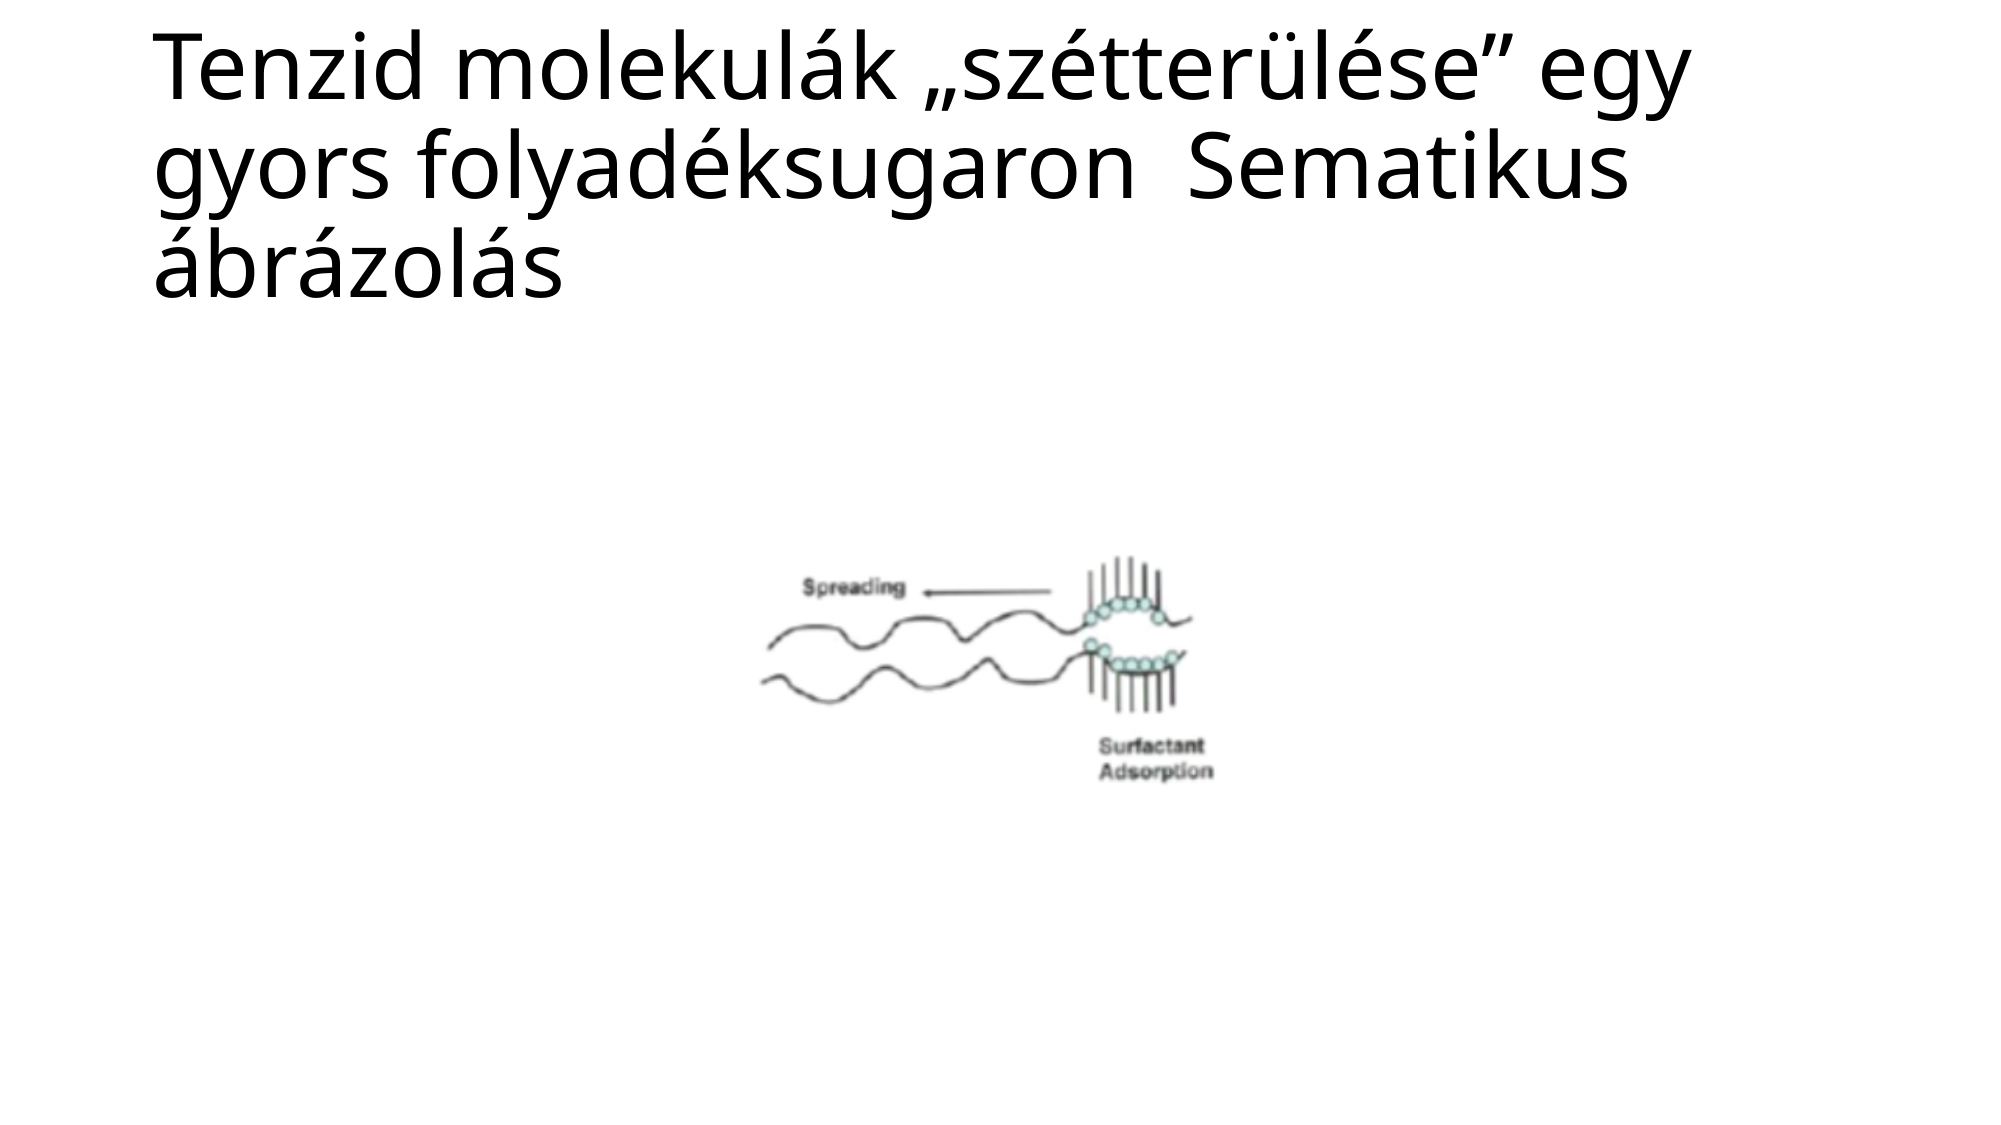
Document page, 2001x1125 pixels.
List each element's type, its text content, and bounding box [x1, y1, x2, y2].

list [706, 496, 1293, 816]
title Tenzid molekulák „szétterülése” egy gyors folyadéksugaron Sematikus ábrázolás [137, 59, 1863, 278]
